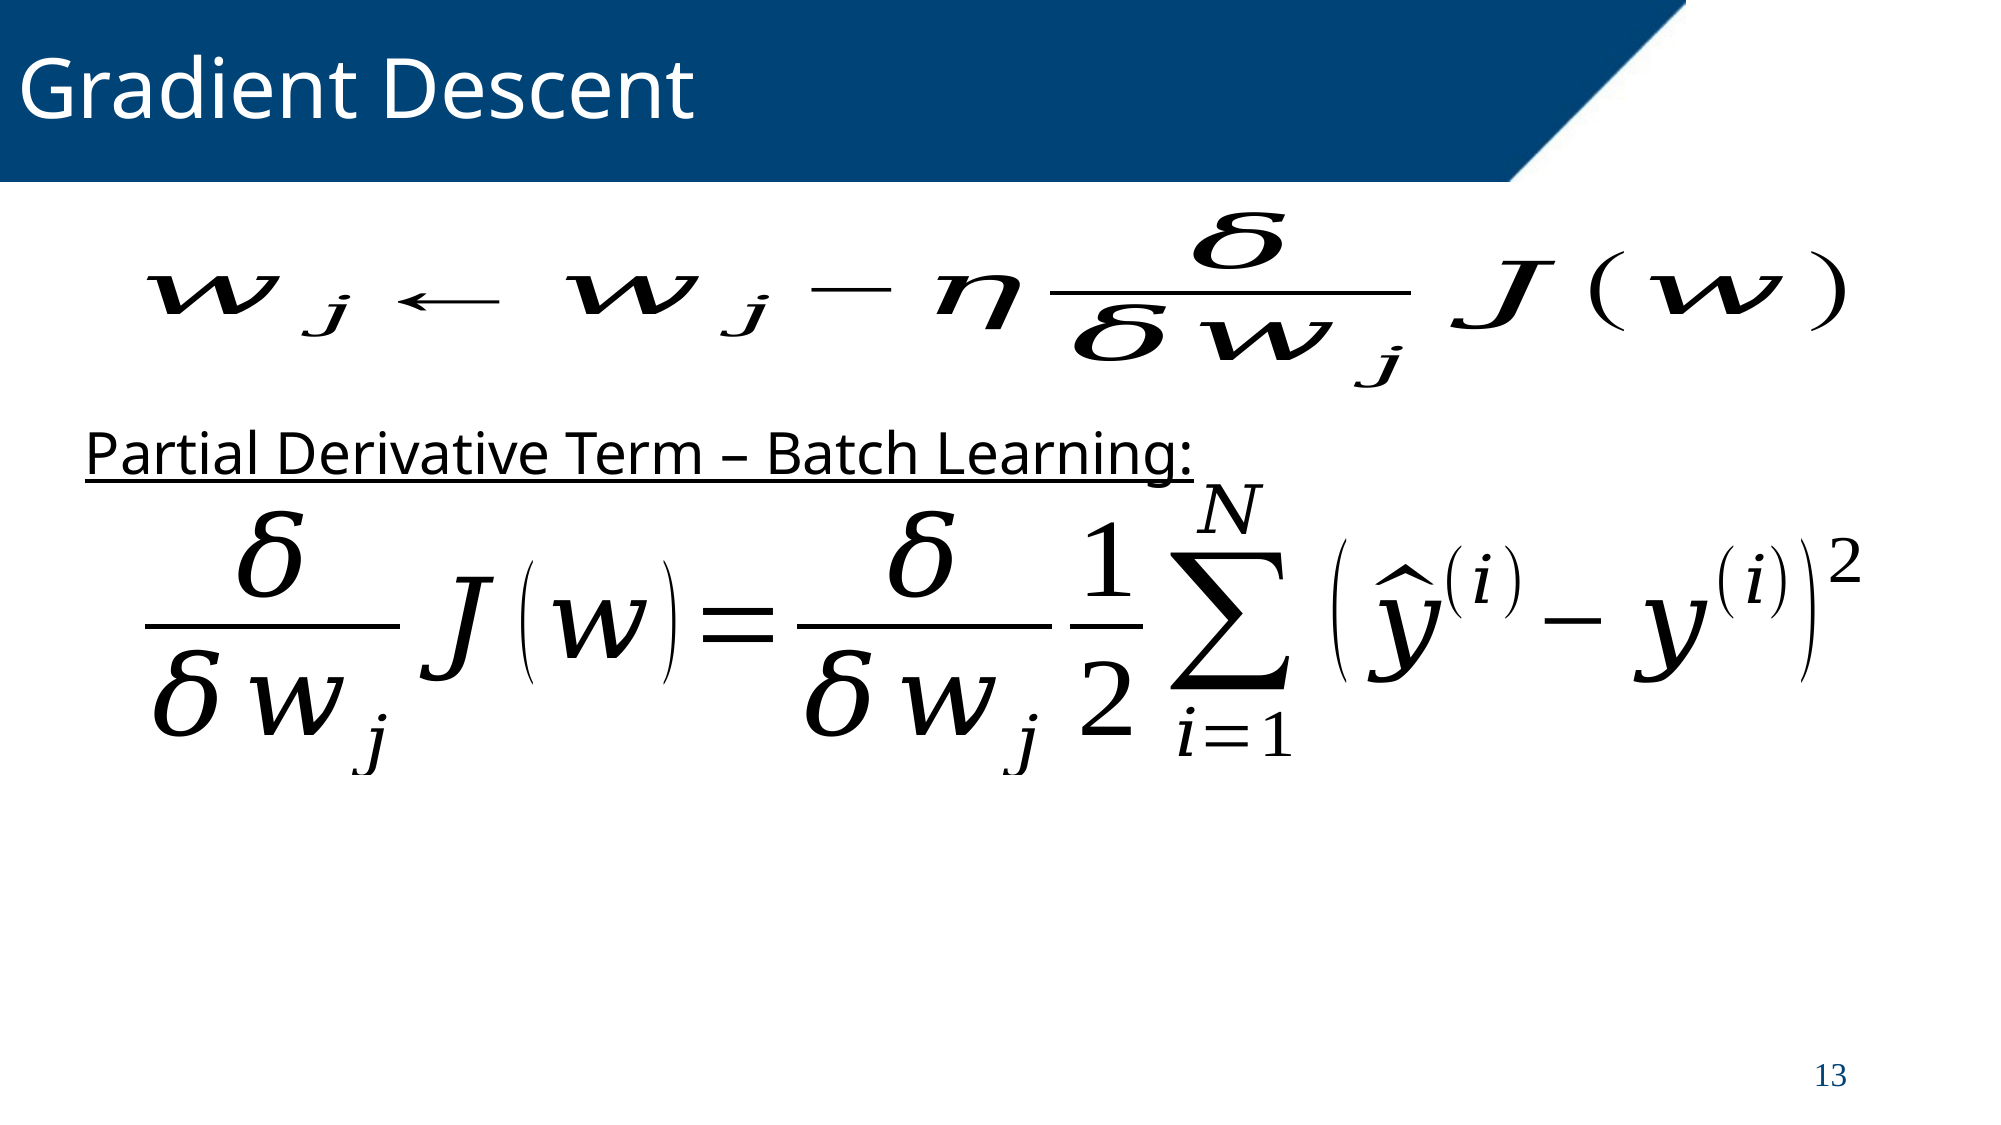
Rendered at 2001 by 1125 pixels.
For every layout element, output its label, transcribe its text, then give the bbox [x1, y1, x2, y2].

text_box Partial Derivative Term – Batch Learning: [70, 408, 1564, 494]
slide_number 13 [1412, 1042, 1863, 1103]
title Gradient Descent [2, 0, 1728, 184]
